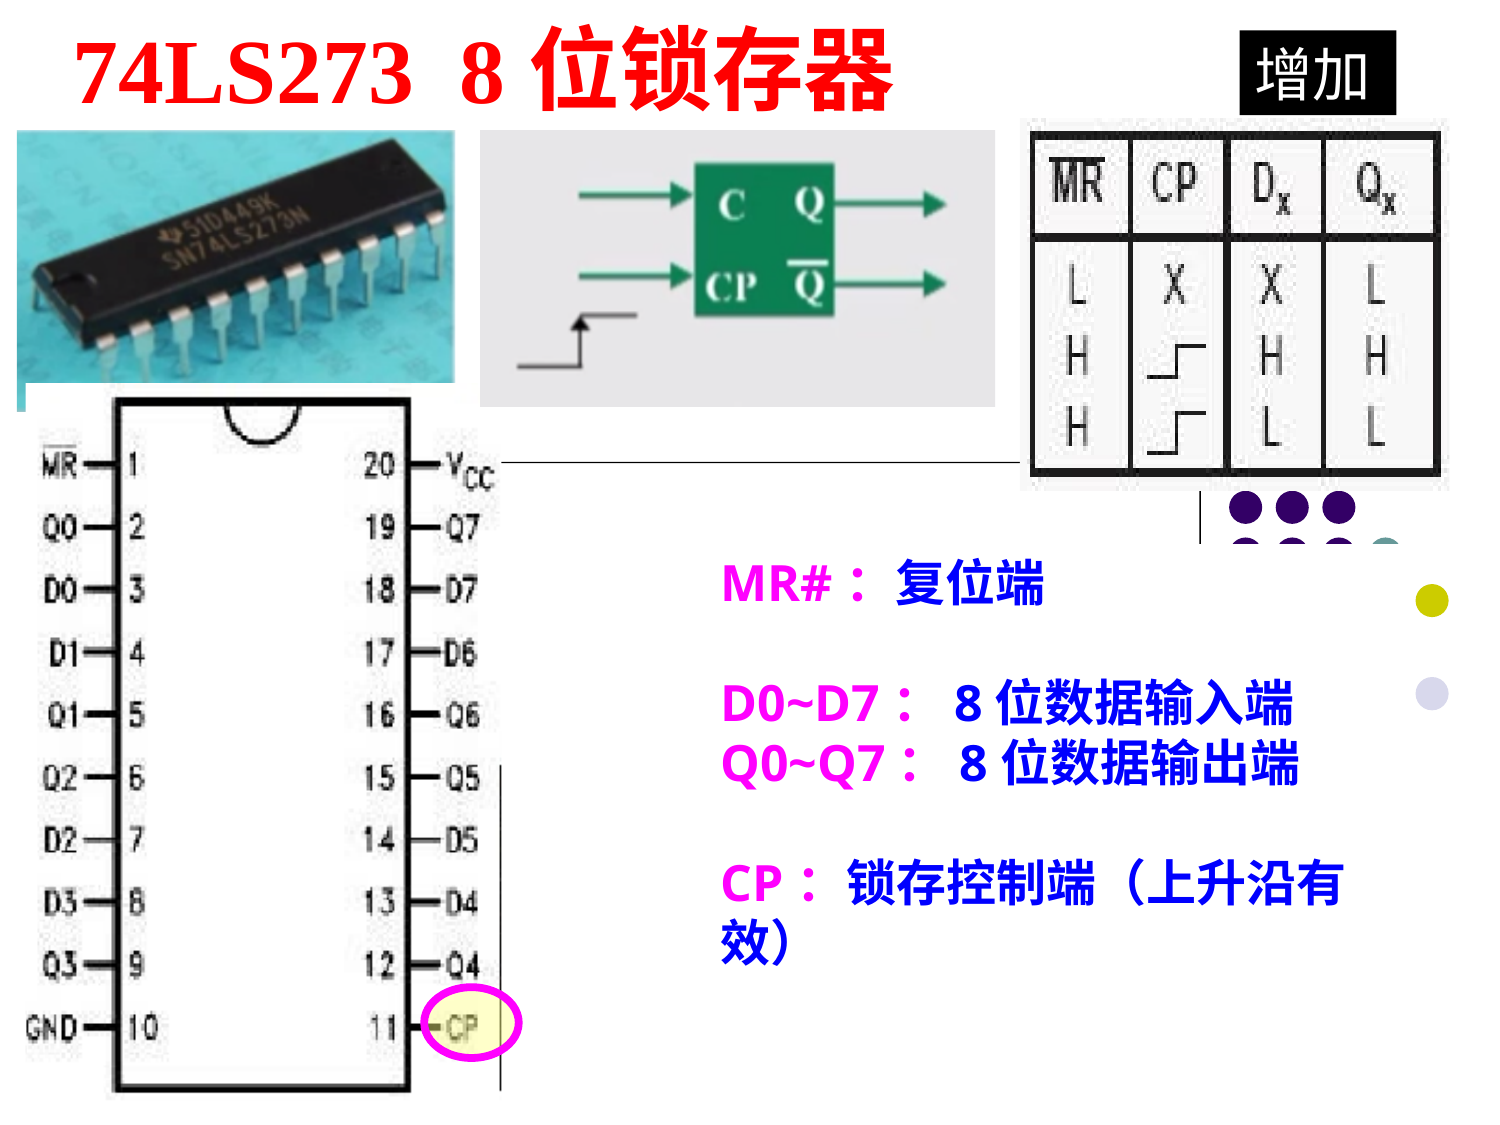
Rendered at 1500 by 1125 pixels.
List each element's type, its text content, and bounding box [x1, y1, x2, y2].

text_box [1019, 117, 1450, 491]
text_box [479, 130, 996, 407]
text_box [507, 999, 519, 1046]
text_box MR#：复位端 D0~D7：8位数据输入端 Q0~Q7：8位数据输出端 CP：锁存控制端（上升沿有效） [705, 544, 1412, 979]
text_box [16, 130, 456, 412]
text_box 增加 [1239, 30, 1397, 116]
text_box 74LS273 8位锁存器 [57, 4, 1479, 130]
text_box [25, 383, 502, 1116]
